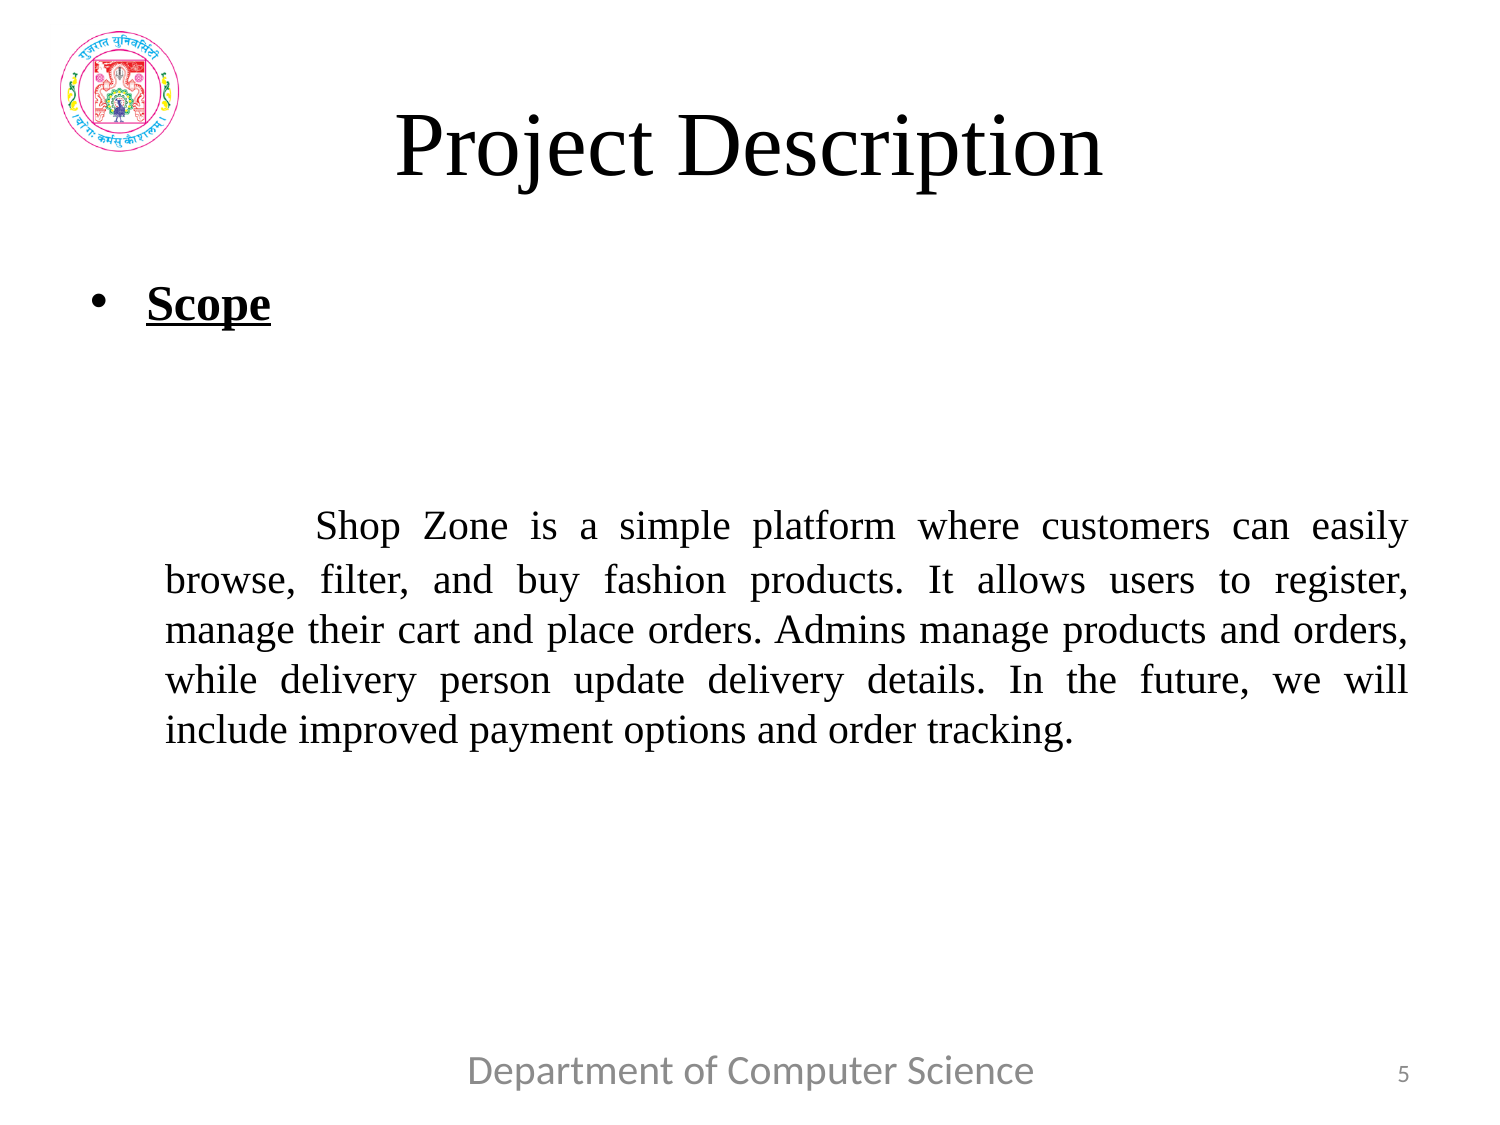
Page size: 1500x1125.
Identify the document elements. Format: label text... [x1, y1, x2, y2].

picture [50, 24, 188, 157]
slide_number 5 [1074, 1042, 1425, 1103]
list Scope Shop Zone is a simple platform where customers can easily browse, filter, and buy fashion products. It allows users to register, manage their cart and place orders. Admins manage products and orders, while delivery person update delivery details. In the future, we will include improved payment options and order tracking. [75, 262, 1425, 1005]
title Project Description [75, 45, 1425, 233]
footer Department of Computer Science [425, 1037, 1088, 1098]
